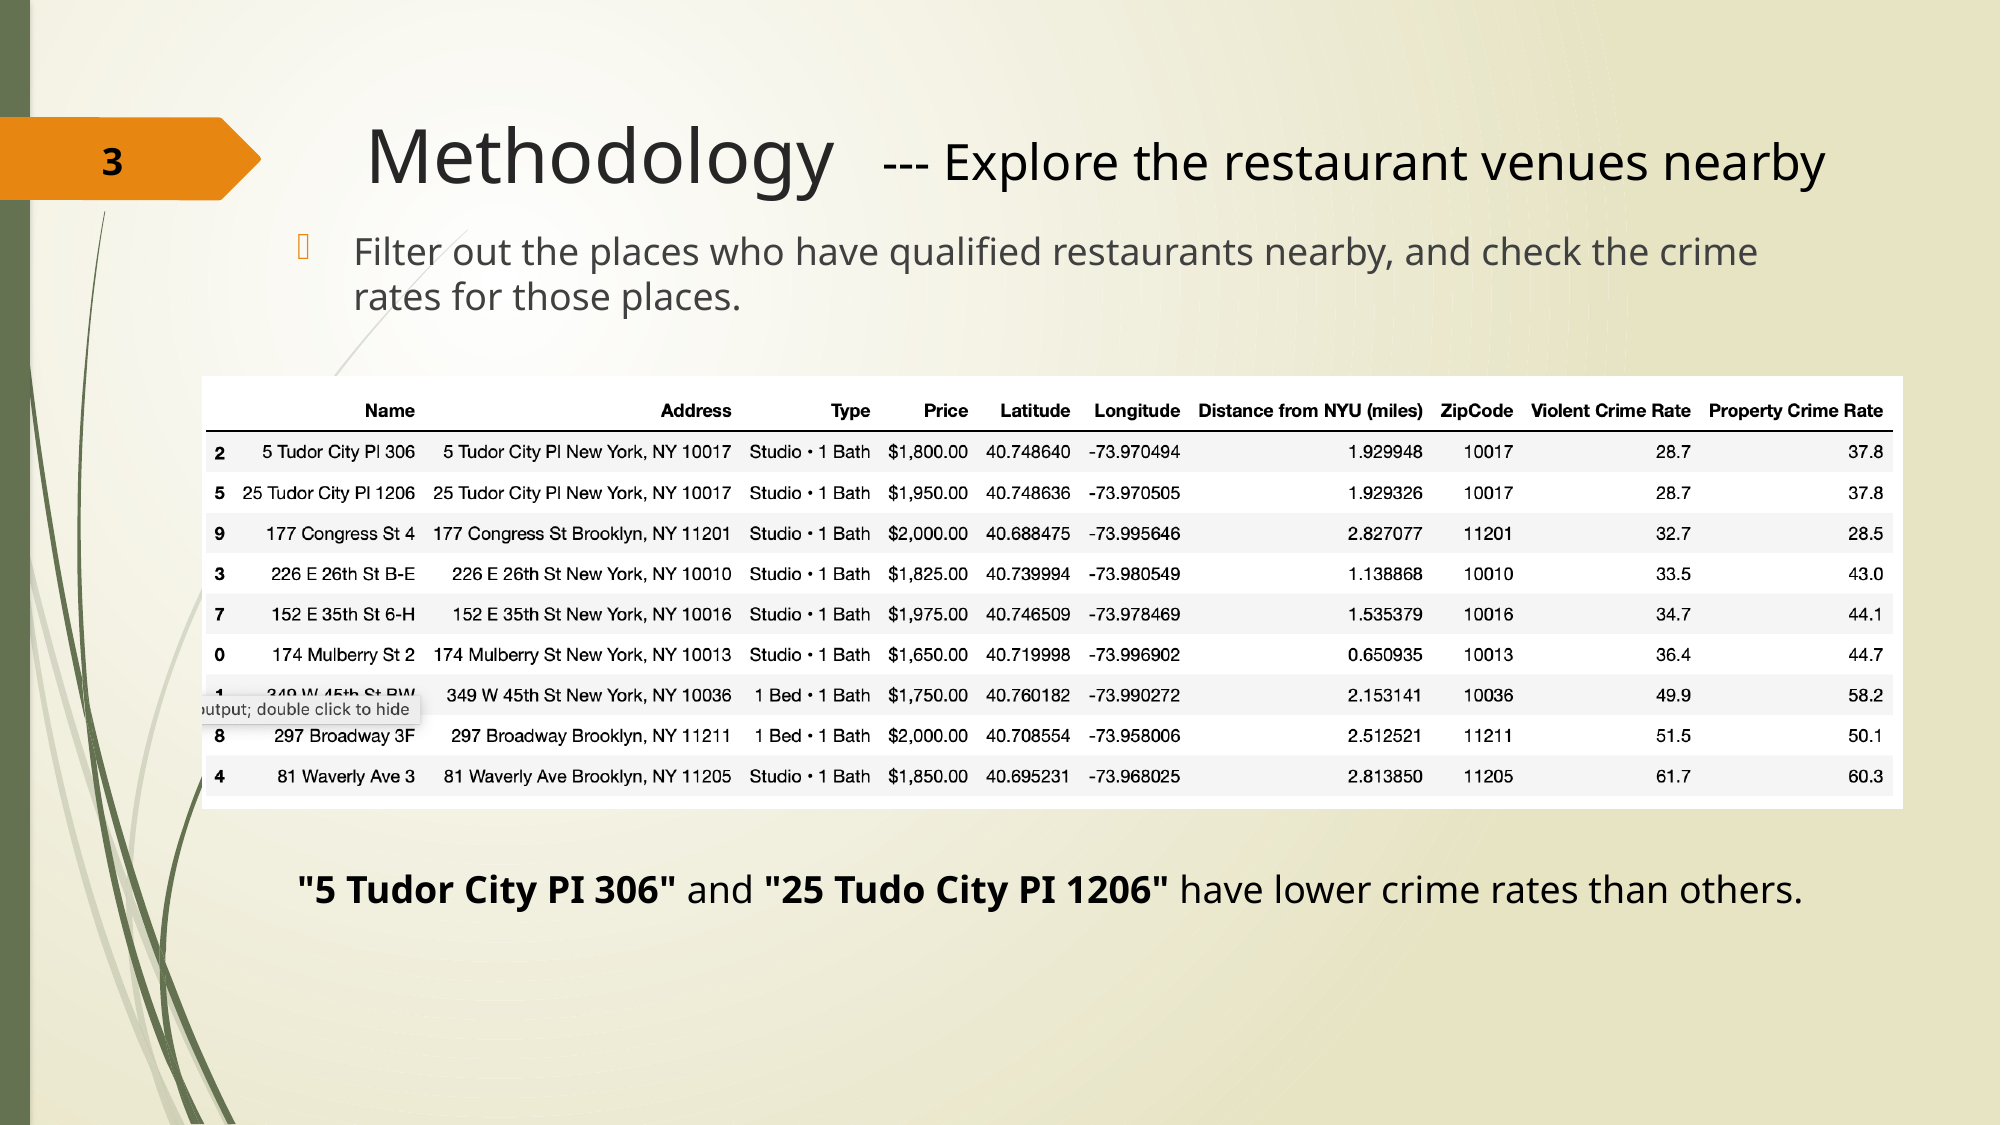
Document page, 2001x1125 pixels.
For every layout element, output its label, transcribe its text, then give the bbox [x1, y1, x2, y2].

text_box --- Explore the restaurant venues nearby [868, 122, 1842, 198]
text_box Filter out the places who have qualified restaurants nearby, and check the crime rates for those places. [282, 220, 1824, 376]
picture [202, 376, 1904, 809]
text_box 3 [87, 130, 139, 191]
text_box Methodology [350, 100, 923, 207]
text_box "5 Tudor City PI 306" and "25 Tudo City PI 1206" have lower crime rates than others. [282, 858, 1939, 919]
